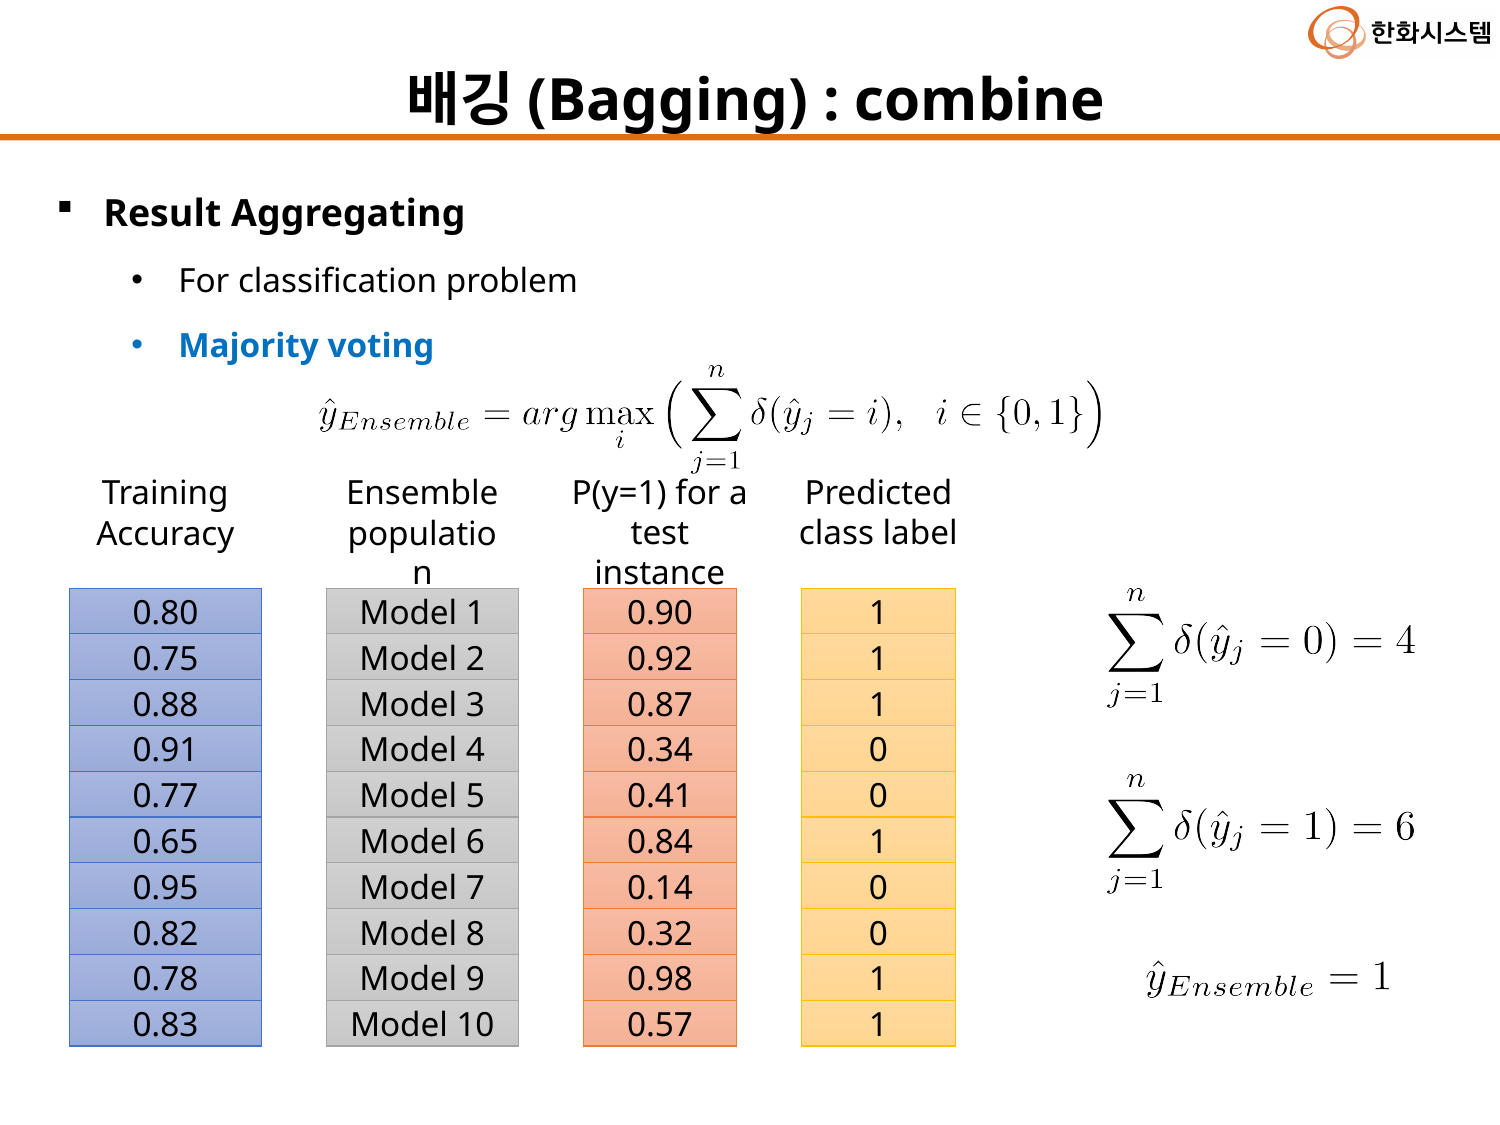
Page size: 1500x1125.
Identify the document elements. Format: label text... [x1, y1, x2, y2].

text_box 배깅(Bagging) : combine [64, 54, 1448, 140]
text_box Result Aggregating For classification problem Majority voting [41, 181, 1484, 437]
picture [1308, 6, 1496, 59]
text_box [69, 365, 1415, 1047]
